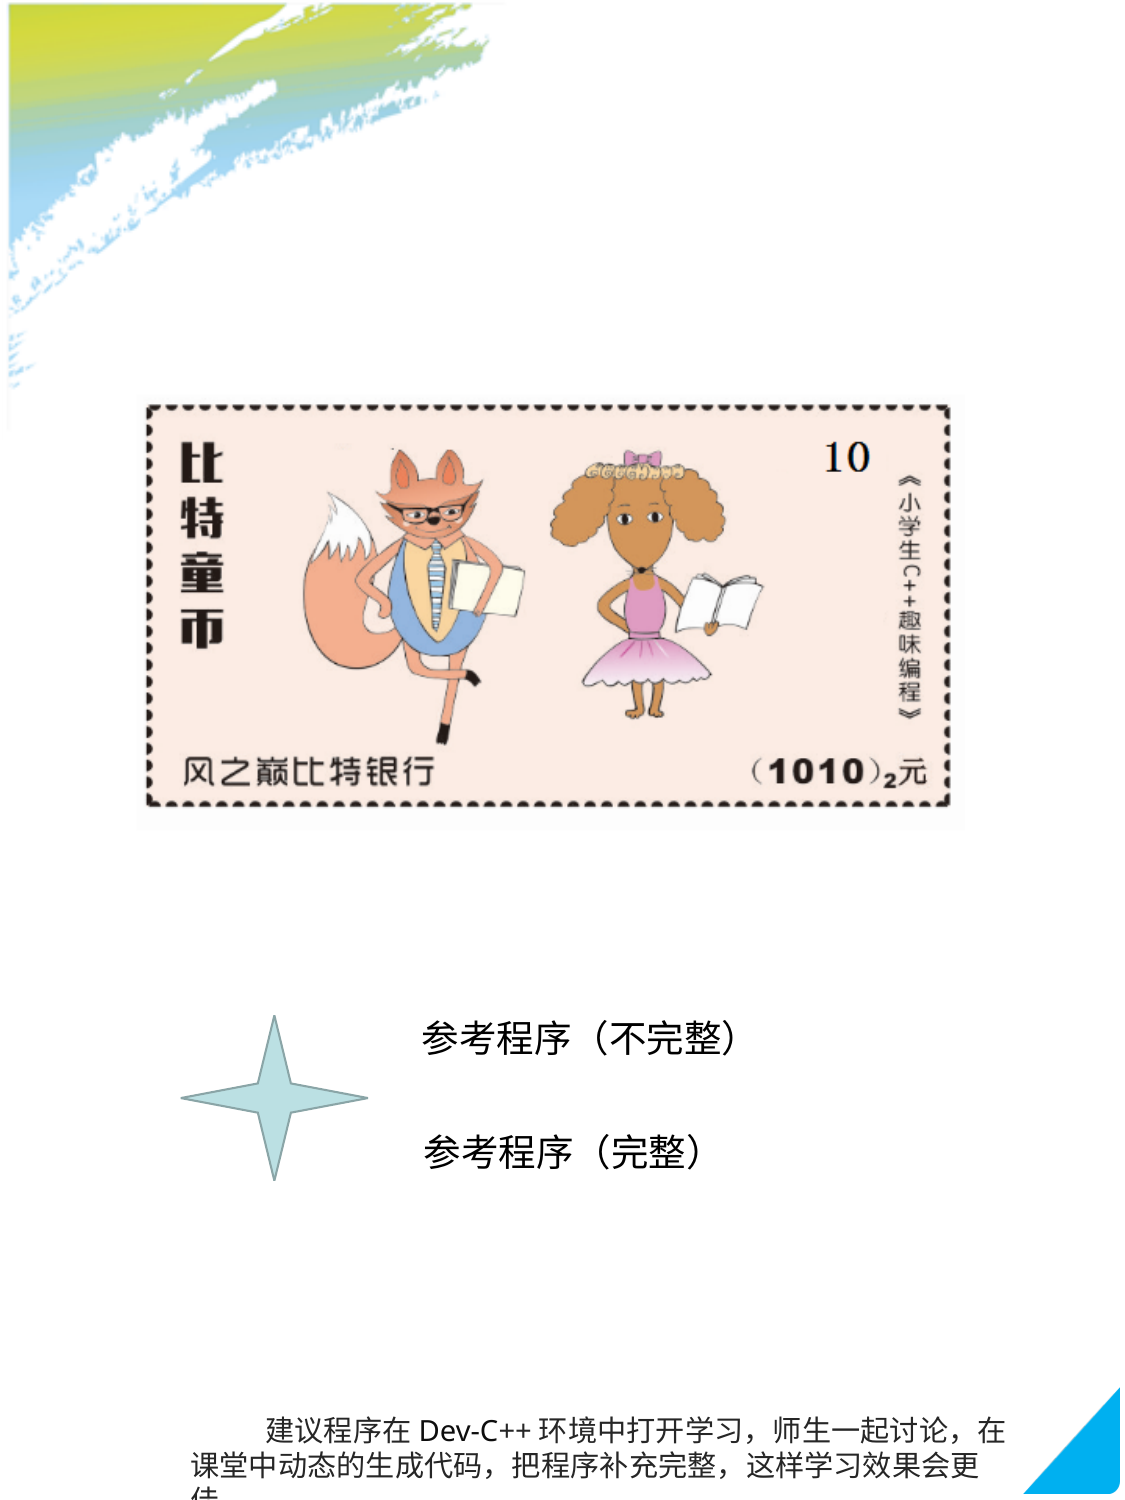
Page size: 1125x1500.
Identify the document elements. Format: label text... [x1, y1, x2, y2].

picture [1023, 1387, 1118, 1492]
text_box 参考程序（完整） [408, 1121, 739, 1182]
picture [125, 378, 979, 840]
text_box 参考程序（不完整） [407, 1008, 804, 1068]
picture [1114, 1487, 1120, 1494]
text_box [1, 0, 523, 440]
text_box 建议程序在Dev-C++环境中打开学习，师生一起讨论，在课堂中动态的生成代码，把程序补充完整，这样学习效果会更佳。 [175, 1405, 1039, 1500]
text_box [180, 1015, 369, 1181]
